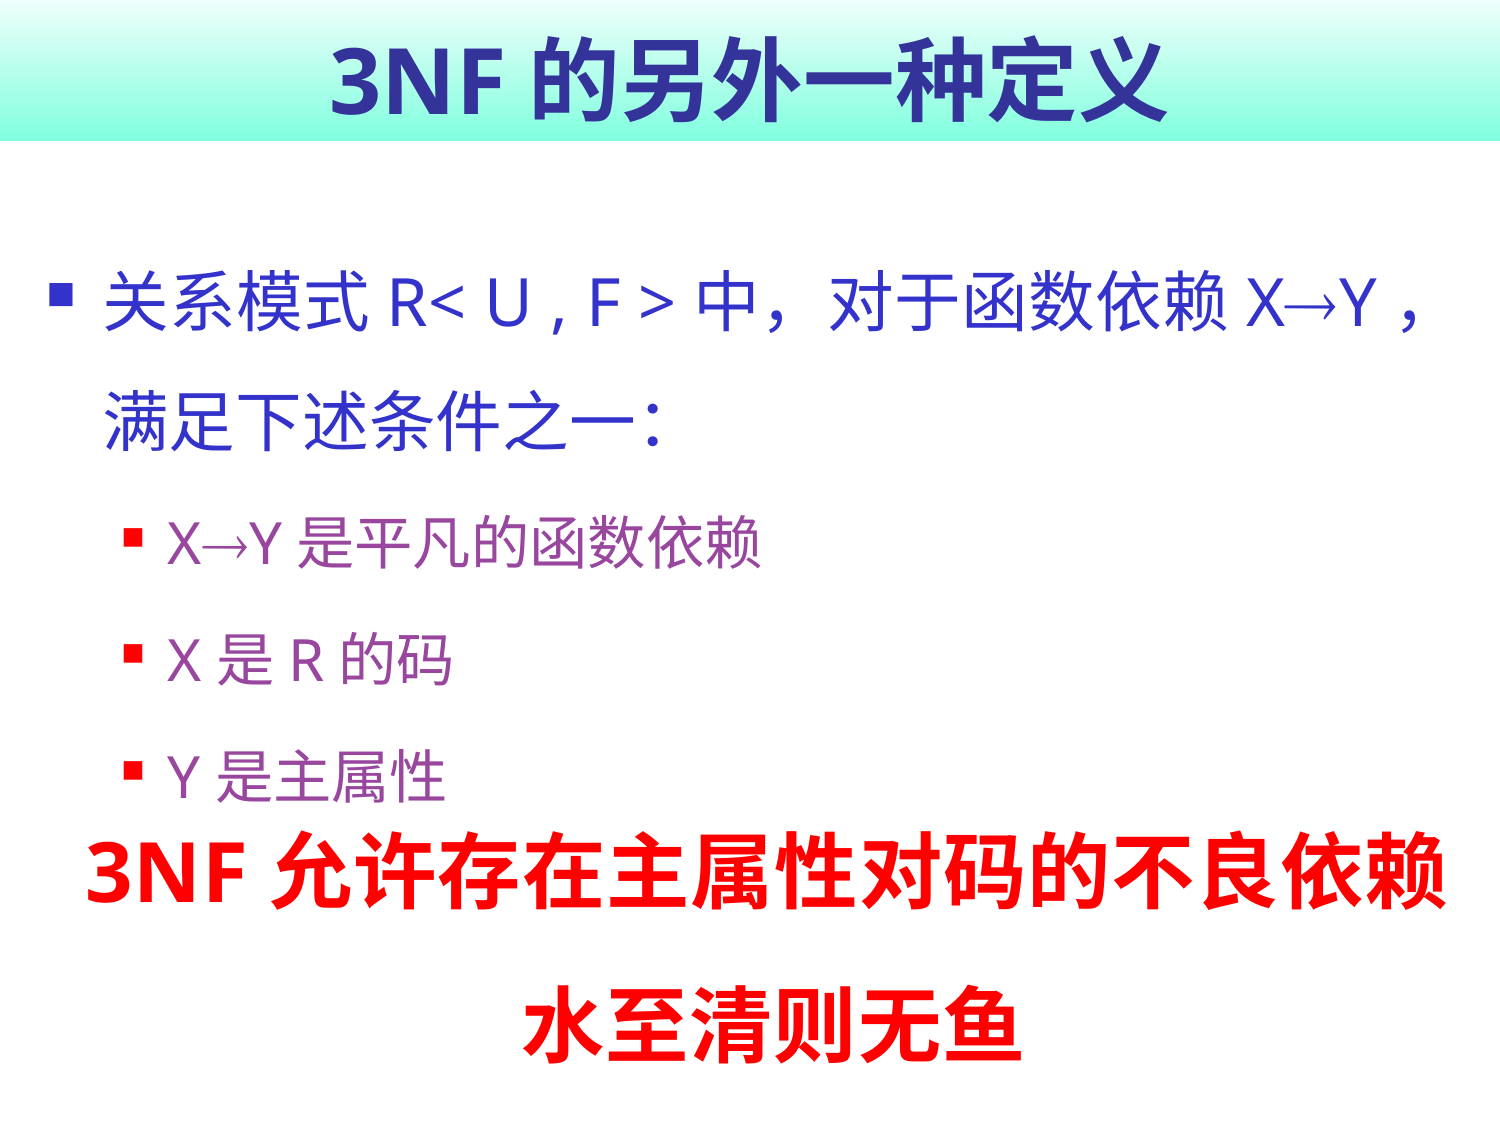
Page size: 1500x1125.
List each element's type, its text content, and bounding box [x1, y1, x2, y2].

text_box 3NF允许存在主属性对码的不良依赖 [70, 811, 1464, 927]
title 3NF的另外一种定义 [0, 0, 1500, 141]
text_box 水至清则无鱼 [505, 966, 1041, 1082]
list 关系模式R< U , F >中，对于函数依赖XY，满足下述条件之一： XY是平凡的函数依赖 X是R的码 Y是主属性 [30, 212, 1476, 1088]
